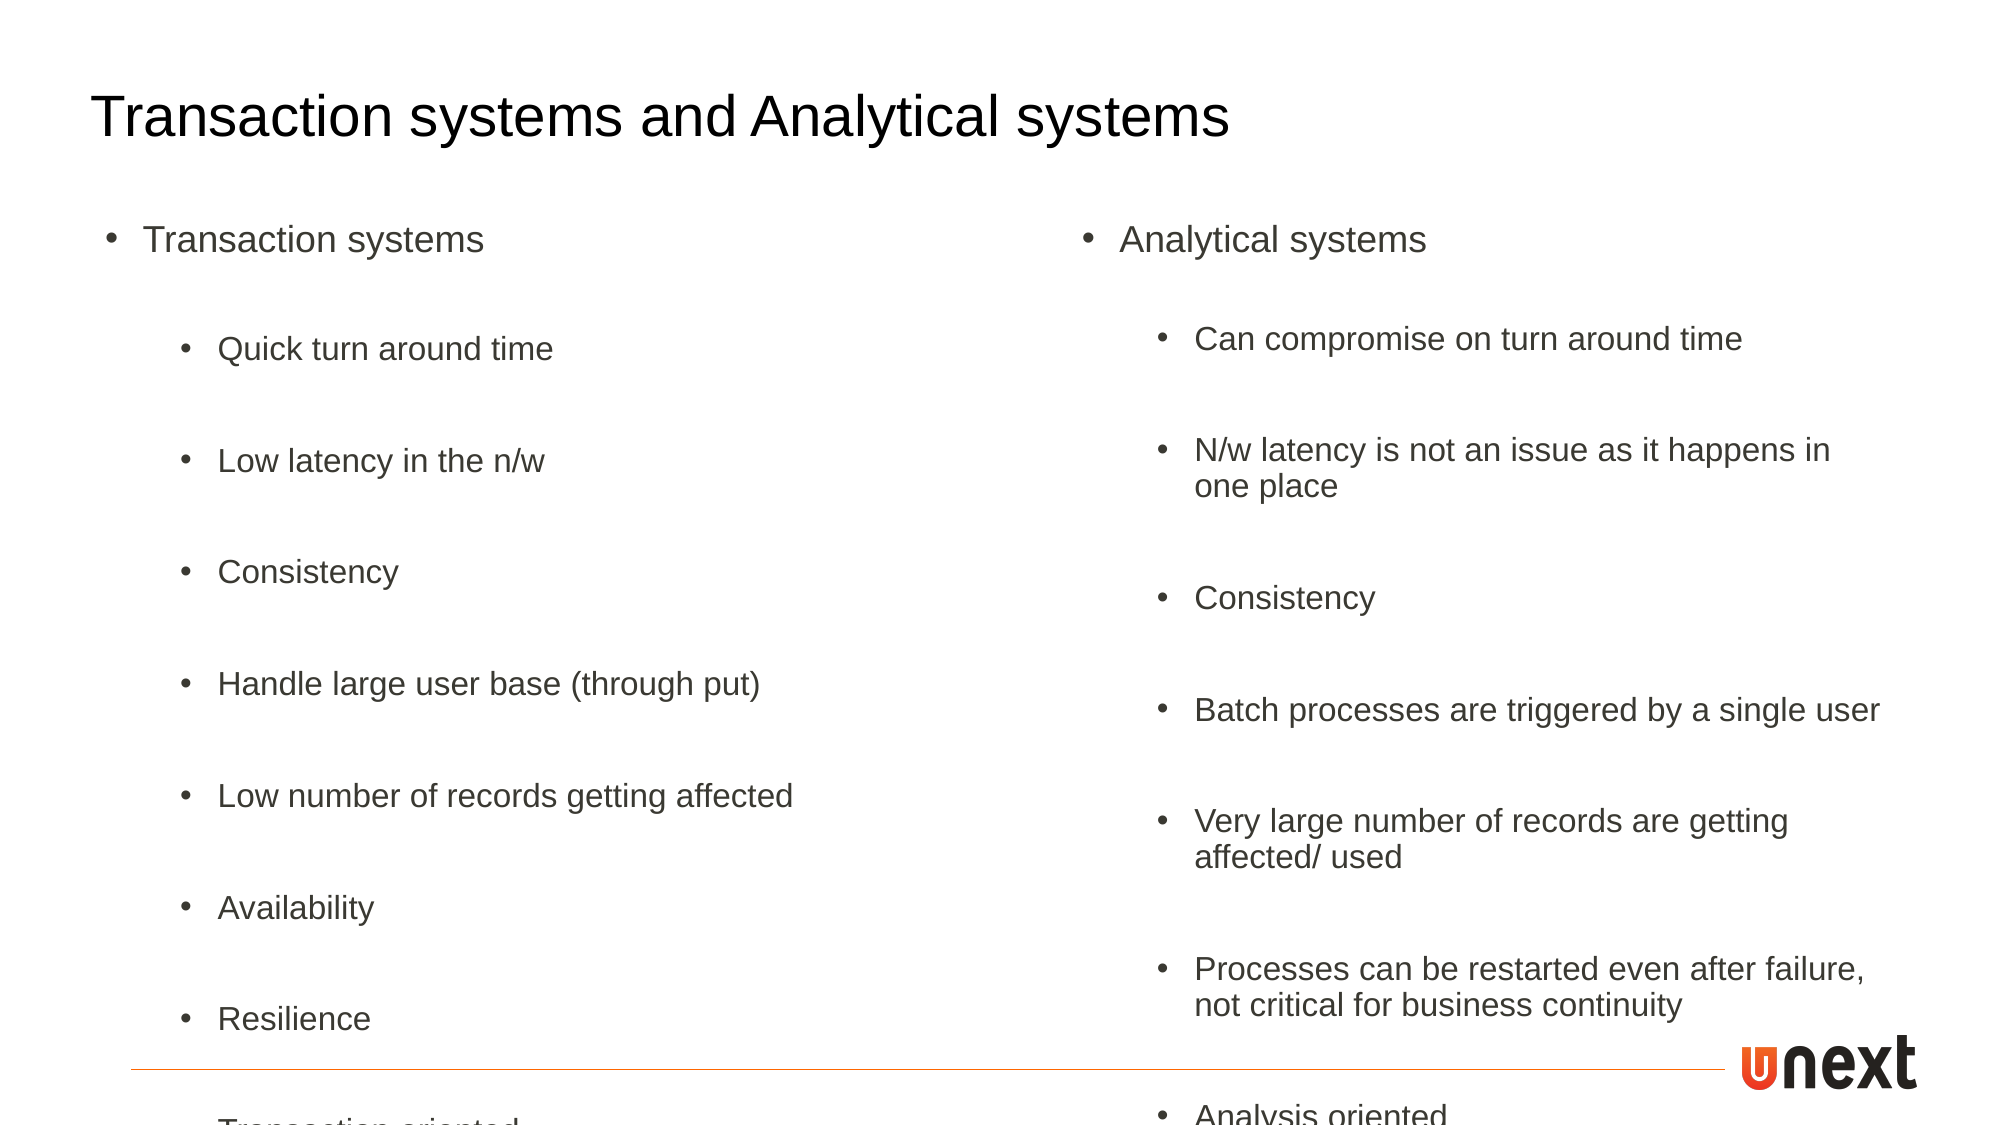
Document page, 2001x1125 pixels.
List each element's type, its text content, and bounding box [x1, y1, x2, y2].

title Transaction systems and Analytical systems [76, 78, 1924, 196]
picture [1903, 1035, 1917, 1090]
list Analytical systems Can compromise on turn around time N/w latency is not an issue as it happens in one place Consistency Batch processes are triggered by a single user Very large number of records are getting affected/ used Processes can be restarted even after failure, not critical for business continuity Analysis oriented [1066, 212, 1903, 1125]
list Transaction systems Quick turn around time Low latency in the n/w Consistency Handle large user base (through put) Low number of records getting affected Availability Resilience Transaction oriented [90, 212, 926, 1125]
